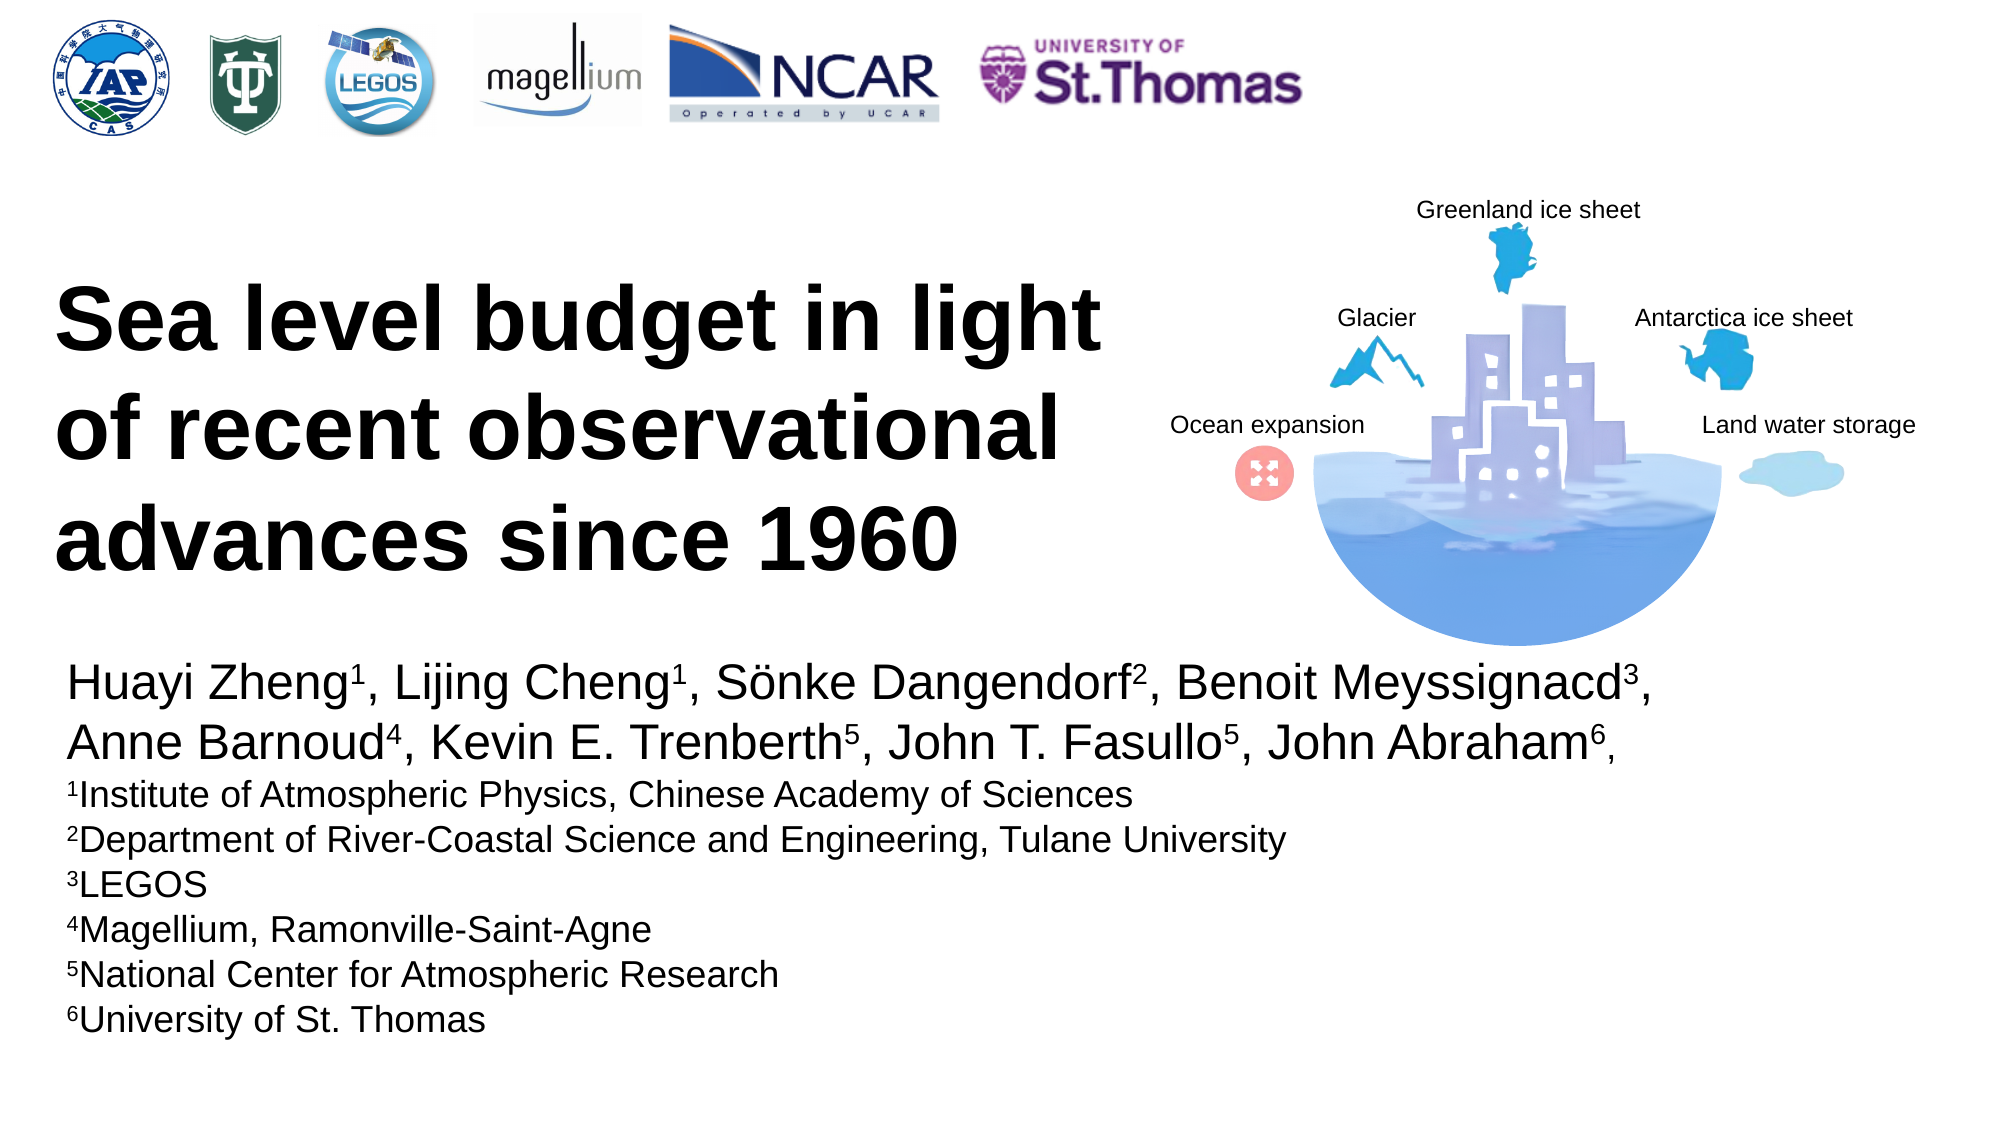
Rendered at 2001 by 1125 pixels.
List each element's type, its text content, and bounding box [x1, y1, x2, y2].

picture [473, 13, 642, 127]
picture [318, 24, 437, 137]
text_box Sea level budget in light of recent observational advances since 1960 [39, 251, 1139, 596]
picture [967, 15, 1314, 139]
picture [201, 24, 287, 139]
picture [51, 19, 170, 137]
picture [652, 14, 956, 133]
text_box Huayi Zheng1, Lijing Cheng1, Sönke Dangendorf2, Benoit Meyssignacd3, Anne Barnoud4, Kevin E. Trenberth5, John T. Fasullo5, John Abraham6, 1Institute of Atmospheric Physics, Chinese Academy of Sciences 2Department of River‐Coastal Science and Engineering, Tulane University 3LEGOS 4Magellium, Ramonville-Saint-Agne 5National Center for Atmospheric Research 6University of St. Thomas [51, 642, 1949, 1048]
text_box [1139, 186, 1949, 646]
